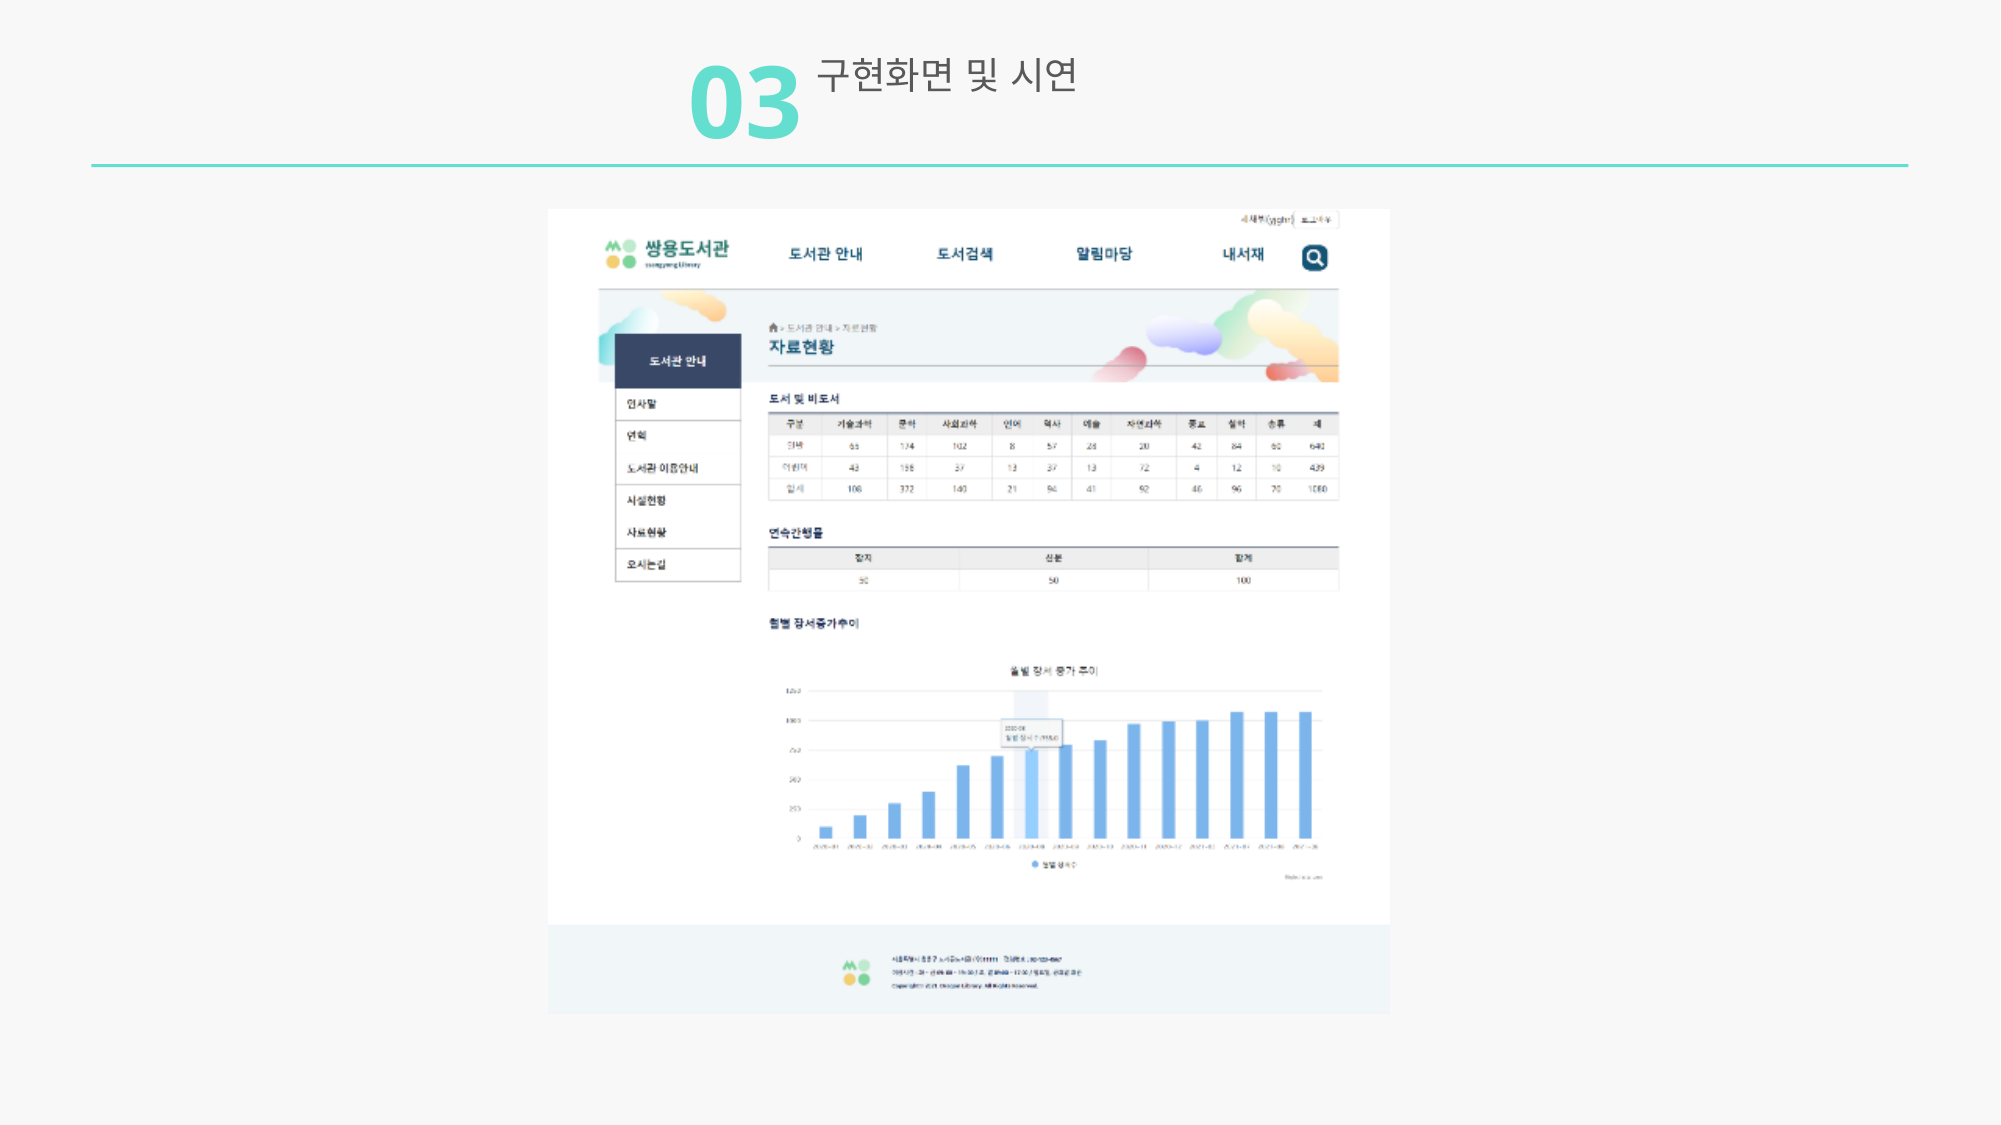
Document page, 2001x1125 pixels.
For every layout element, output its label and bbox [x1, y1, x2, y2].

text_box [673, 30, 1327, 168]
text_box [90, 163, 673, 168]
text_box [1327, 163, 1909, 168]
picture [548, 209, 1390, 1014]
